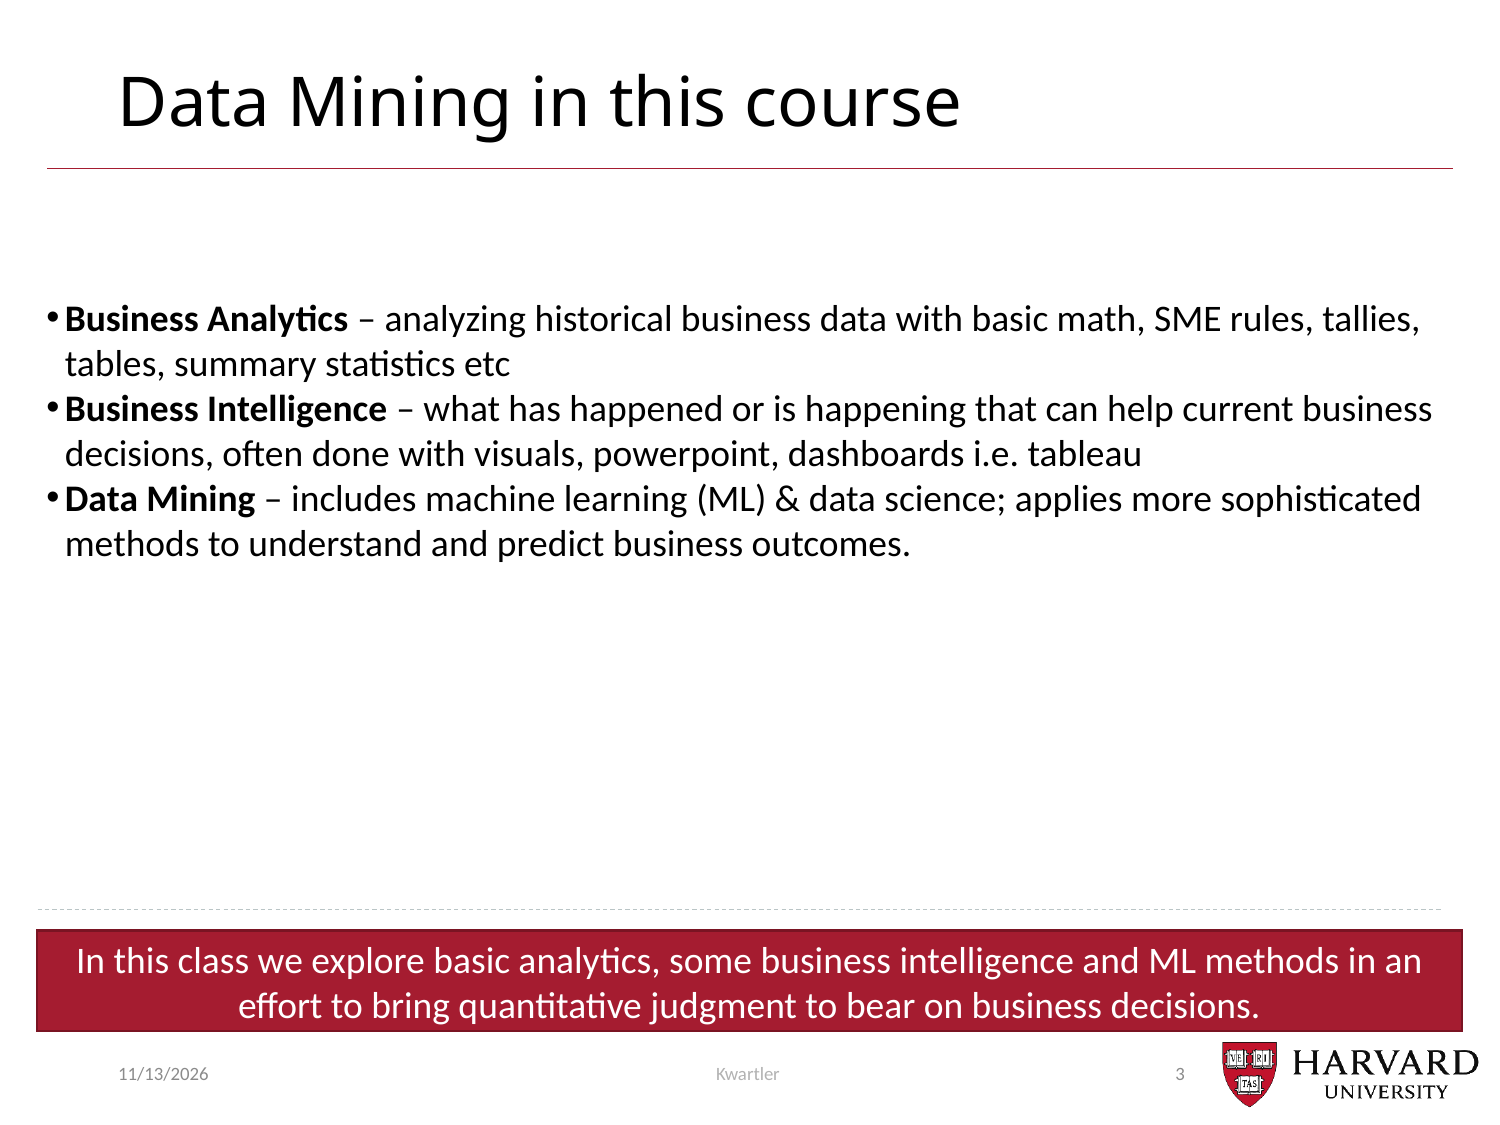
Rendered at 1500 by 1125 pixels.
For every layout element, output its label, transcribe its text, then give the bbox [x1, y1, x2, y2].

title Data Mining in this course [103, 59, 1397, 157]
text_box In this class we explore basic analytics, some business intelligence and ML methods in an effort to bring quantitative judgment to bear on business decisions. [36, 929, 1463, 1032]
text_box Business Analytics – analyzing historical business data with basic math, SME rules, tallies, tables, summary statistics etc Business Intelligence – what has happened or is happening that can help current business decisions, often done with visuals, powerpoint, dashboards i.e. tableau Data Mining – includes machine learning (ML) & data science; applies more sophisticated methods to understand and predict business outcomes. [31, 286, 1464, 572]
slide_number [103, 1042, 441, 1103]
slide_number 3 [1059, 1042, 1200, 1103]
footer Kwartler [496, 1042, 1004, 1103]
picture [1200, 1024, 1500, 1125]
